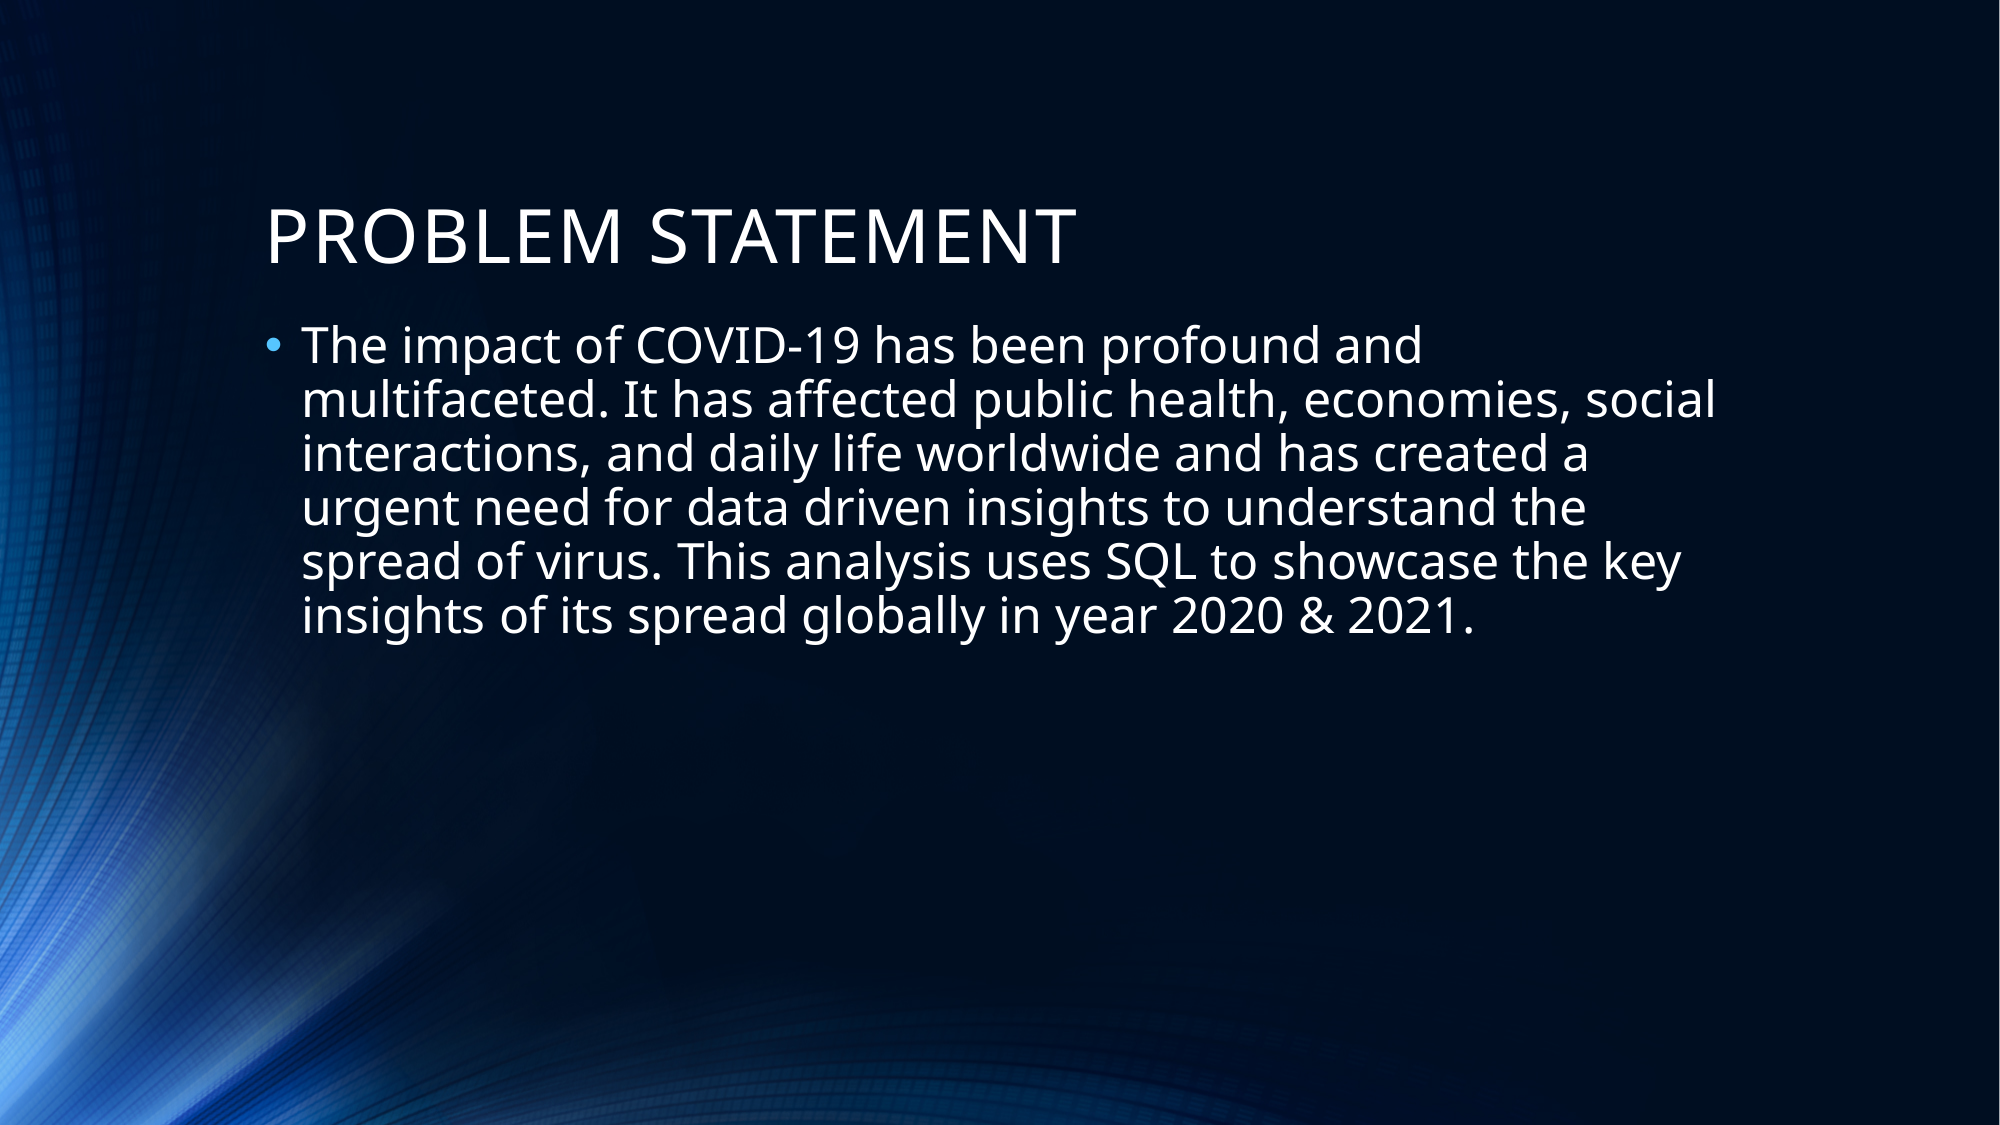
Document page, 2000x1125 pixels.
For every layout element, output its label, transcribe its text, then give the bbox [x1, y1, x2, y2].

list The impact of COVID-19 has been profound and multifaceted. It has affected public health, economies, social interactions, and daily life worldwide and has created a urgent need for data driven insights to understand the spread of virus. This analysis uses SQL to showcase the key insights of its spread globally in year 2020 & 2021. [249, 312, 1749, 988]
picture [0, 0, 2000, 1125]
title PROBLEM STATEMENT [249, 62, 1750, 288]
